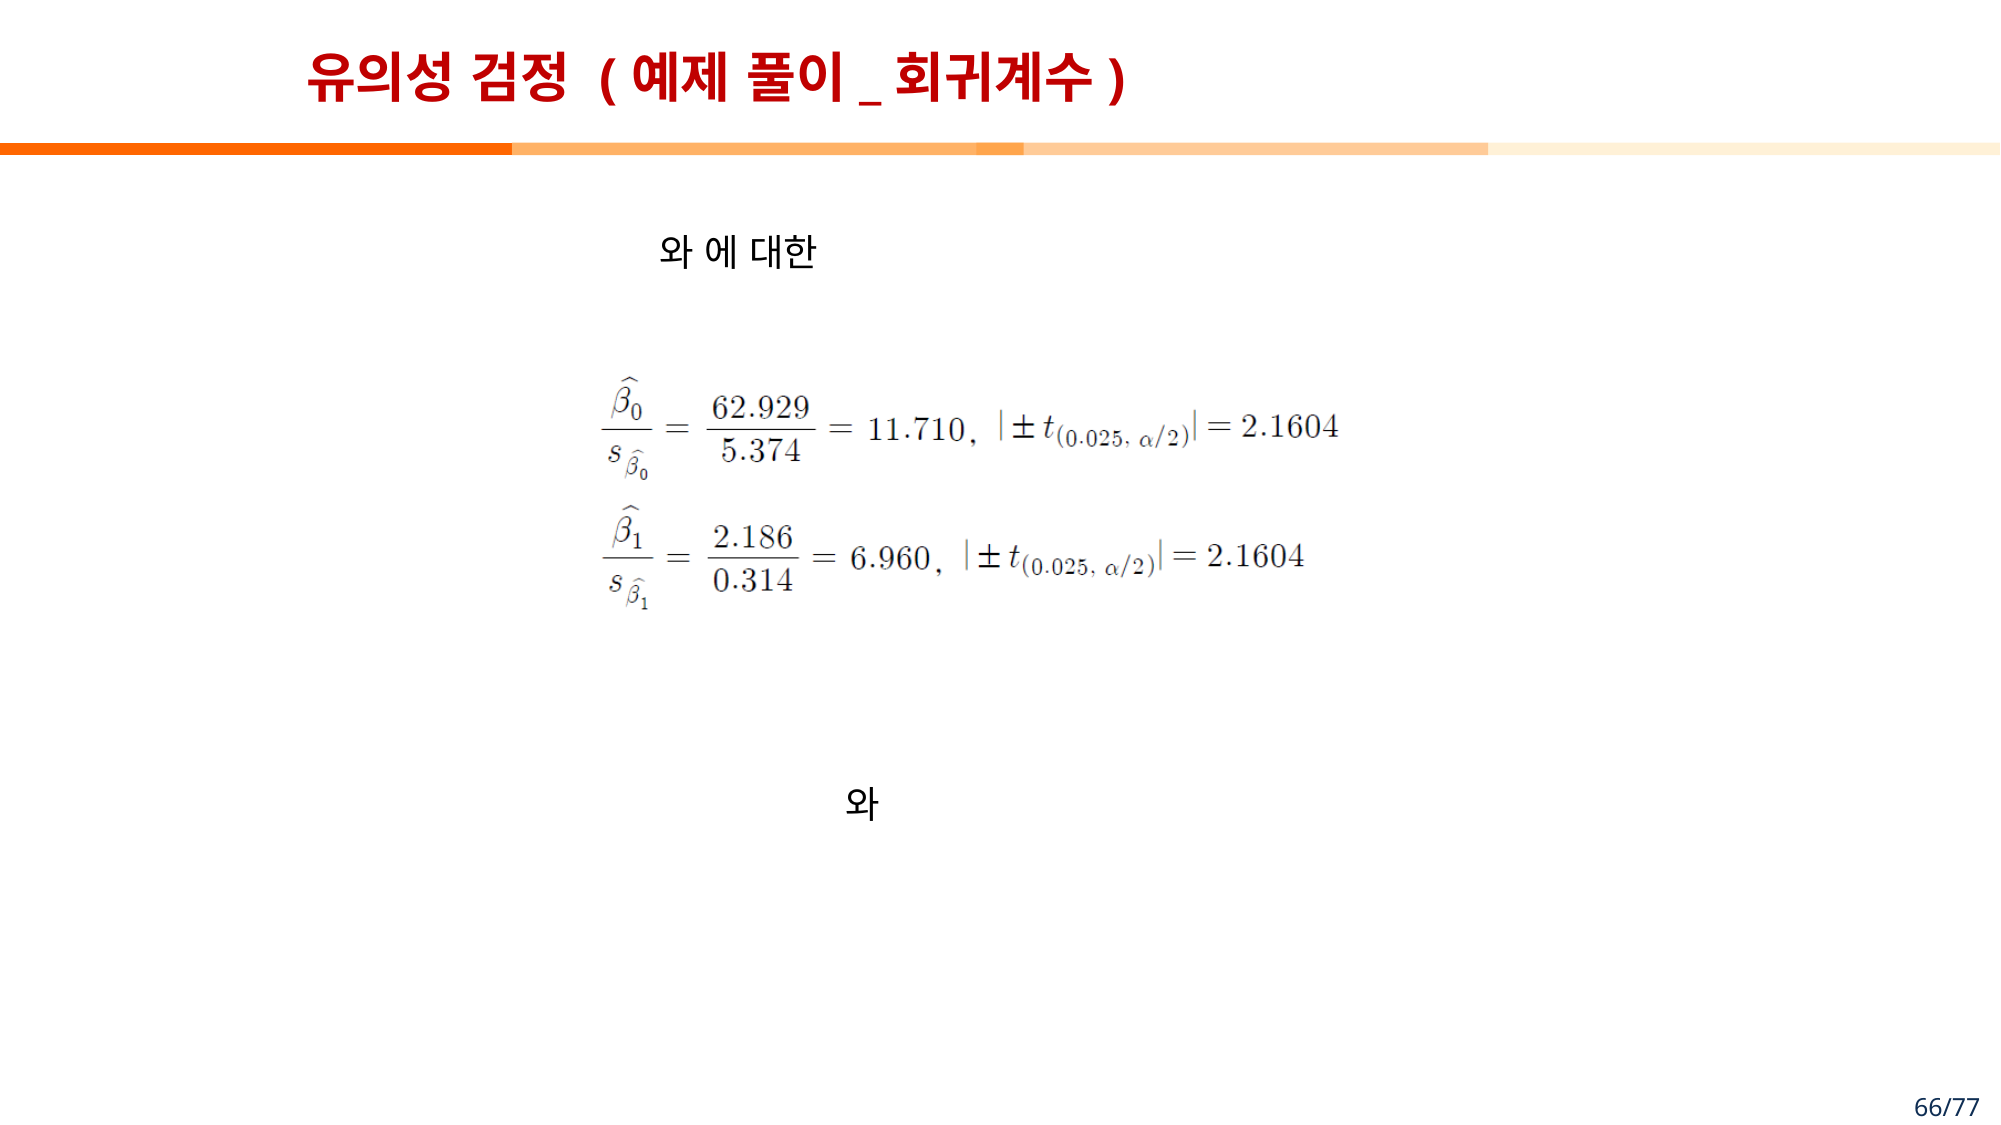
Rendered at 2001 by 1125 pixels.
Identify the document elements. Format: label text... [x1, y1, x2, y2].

picture [503, 367, 1414, 628]
title 유의성 검정 (예제 풀이_회귀계수) [291, 31, 1532, 122]
